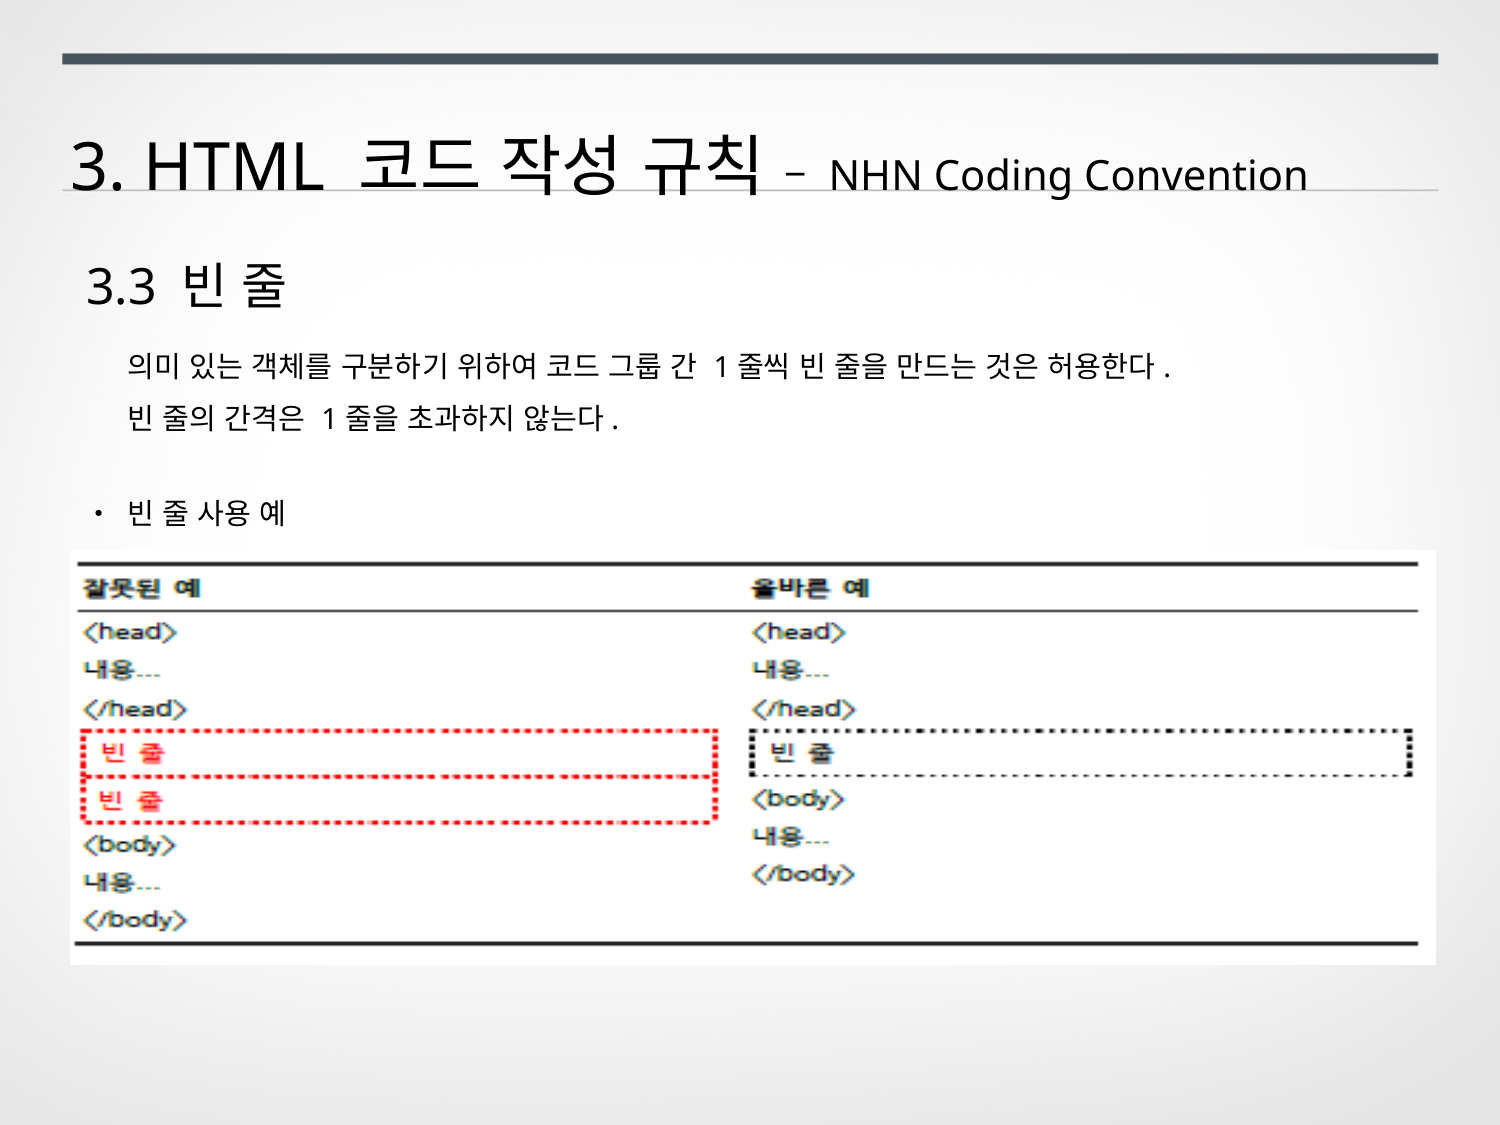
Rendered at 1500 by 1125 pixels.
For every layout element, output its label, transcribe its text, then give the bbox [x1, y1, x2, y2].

text_box 3. HTML 코드 작성 규칙 – NHN Coding Convention [70, 76, 1436, 175]
text_box 의미 있는 객체를 구분하기 위하여 코드 그룹 간 1줄씩 빈 줄을 만드는 것은 허용한다. 빈 줄의 간격은 1줄을 초과하지 않는다. [112, 323, 1187, 443]
text_box • 빈 줄 사용 예 [69, 488, 302, 538]
text_box 3.3 빈 줄 [71, 217, 303, 322]
picture [0, 0, 1500, 1125]
